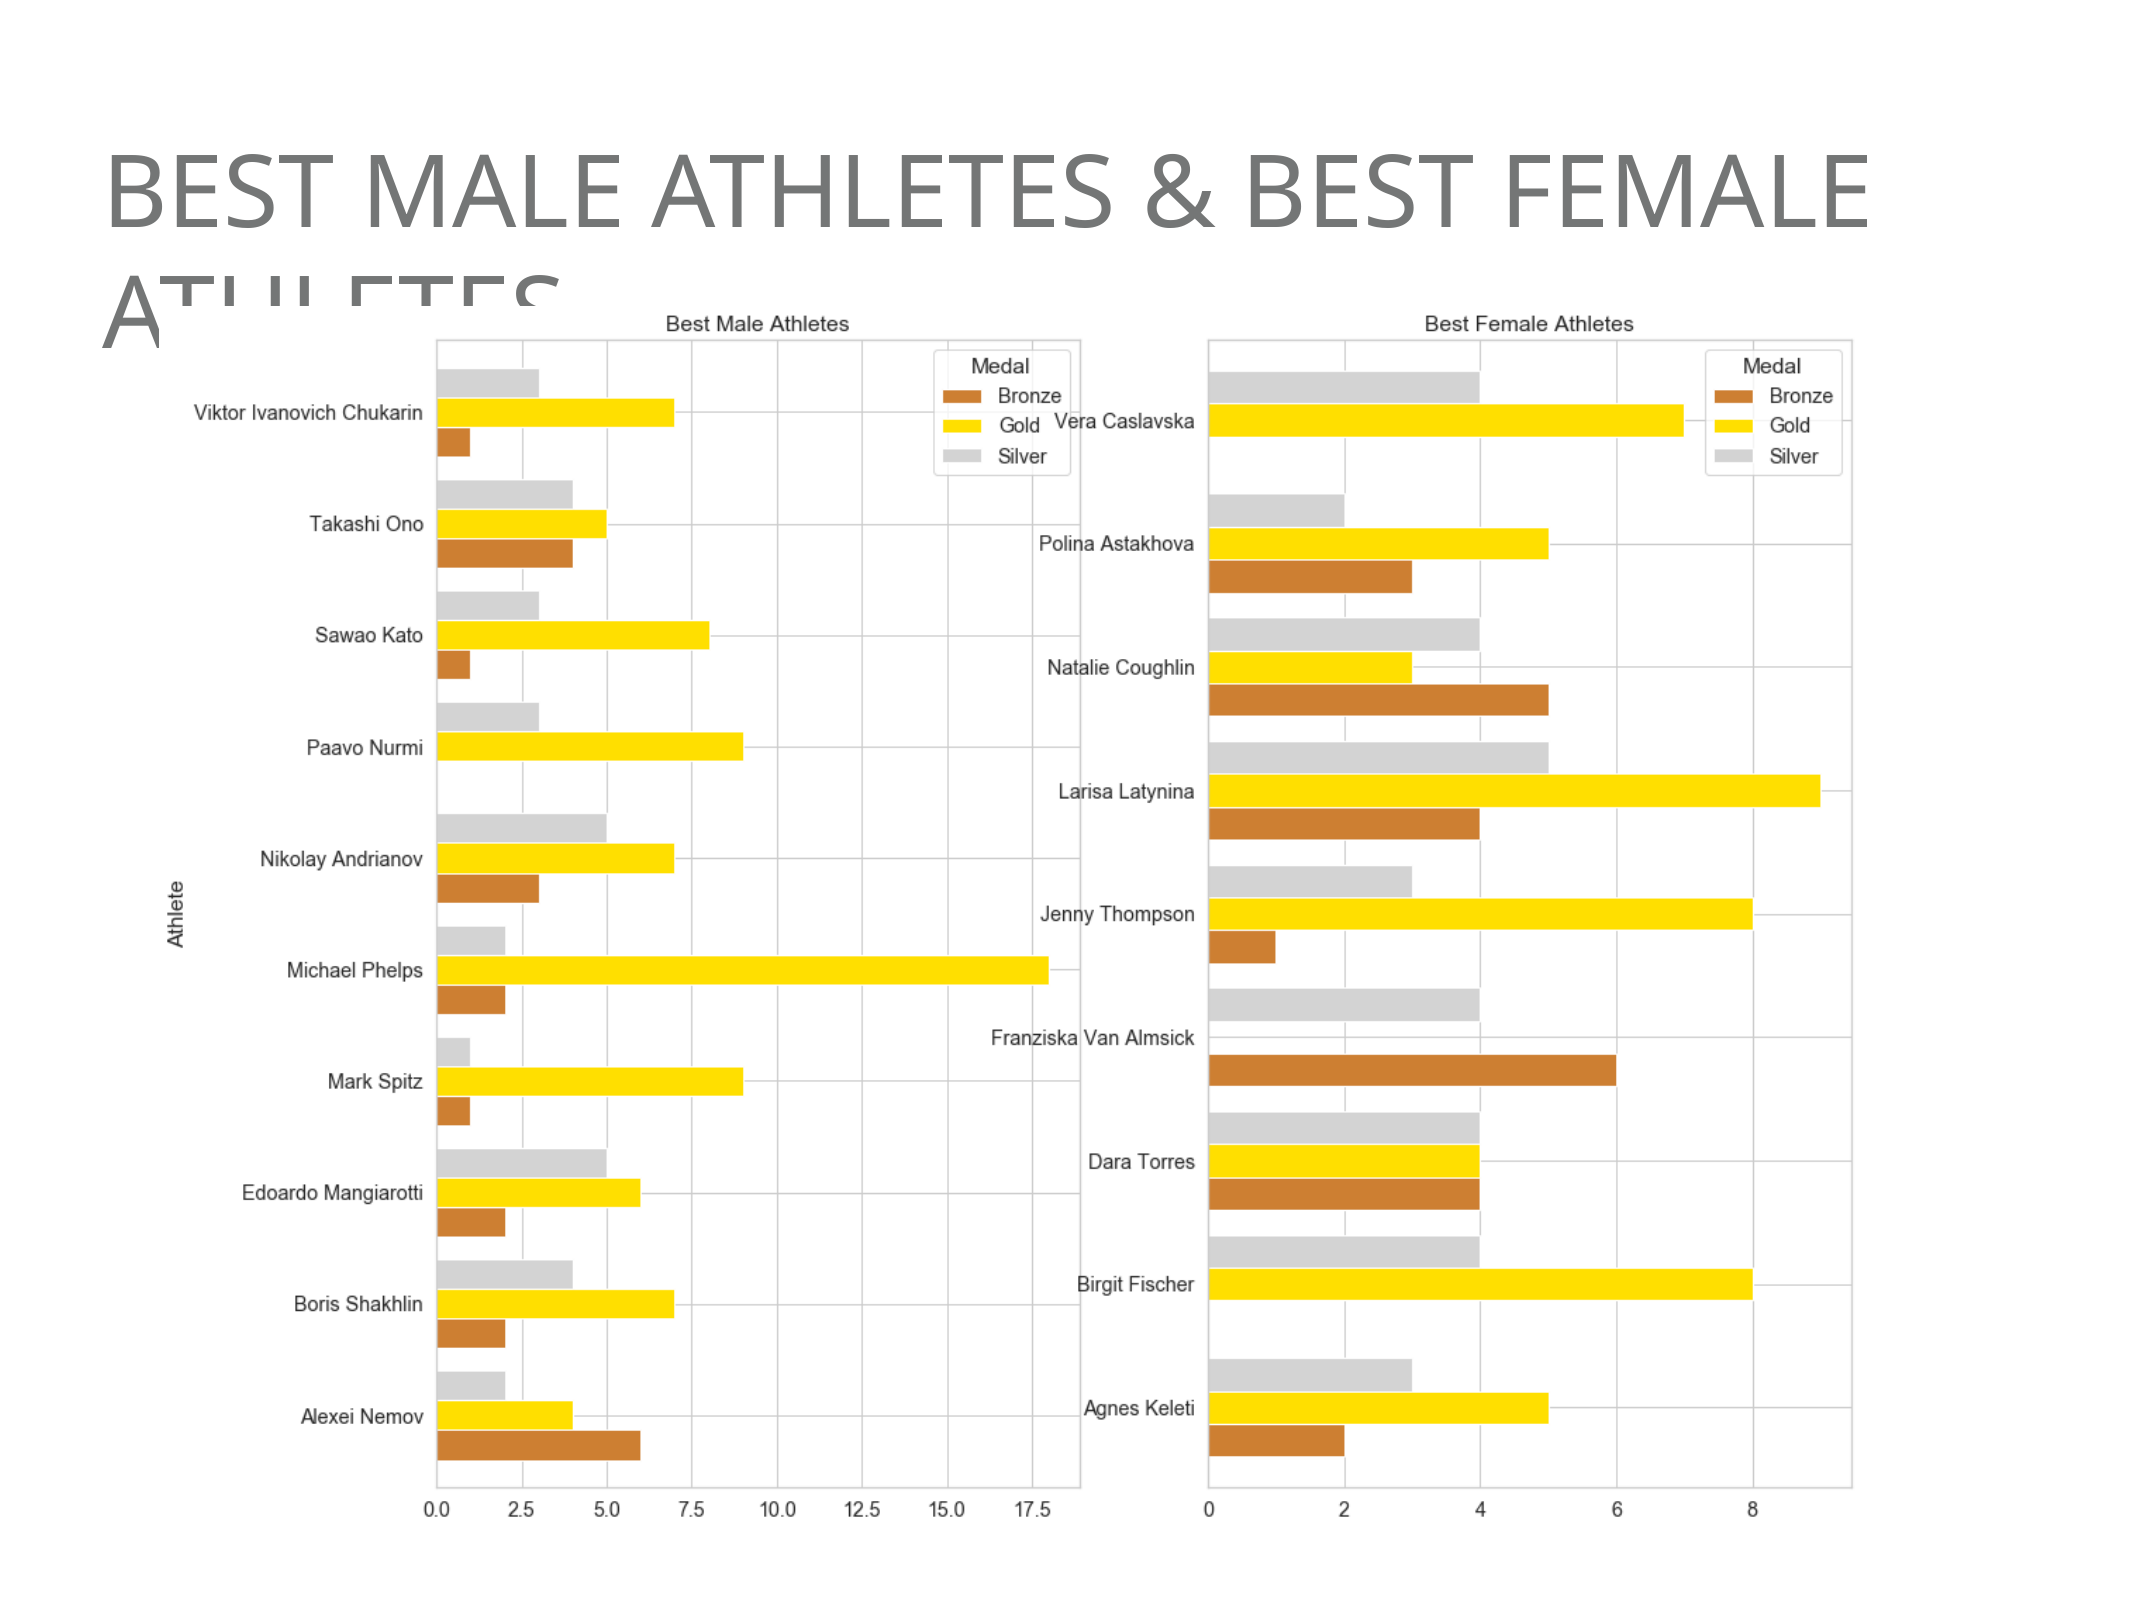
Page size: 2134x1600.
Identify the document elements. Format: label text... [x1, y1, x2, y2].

picture [159, 305, 1860, 1531]
title Best male Athletes & Best Female Athletes [93, 118, 2041, 238]
